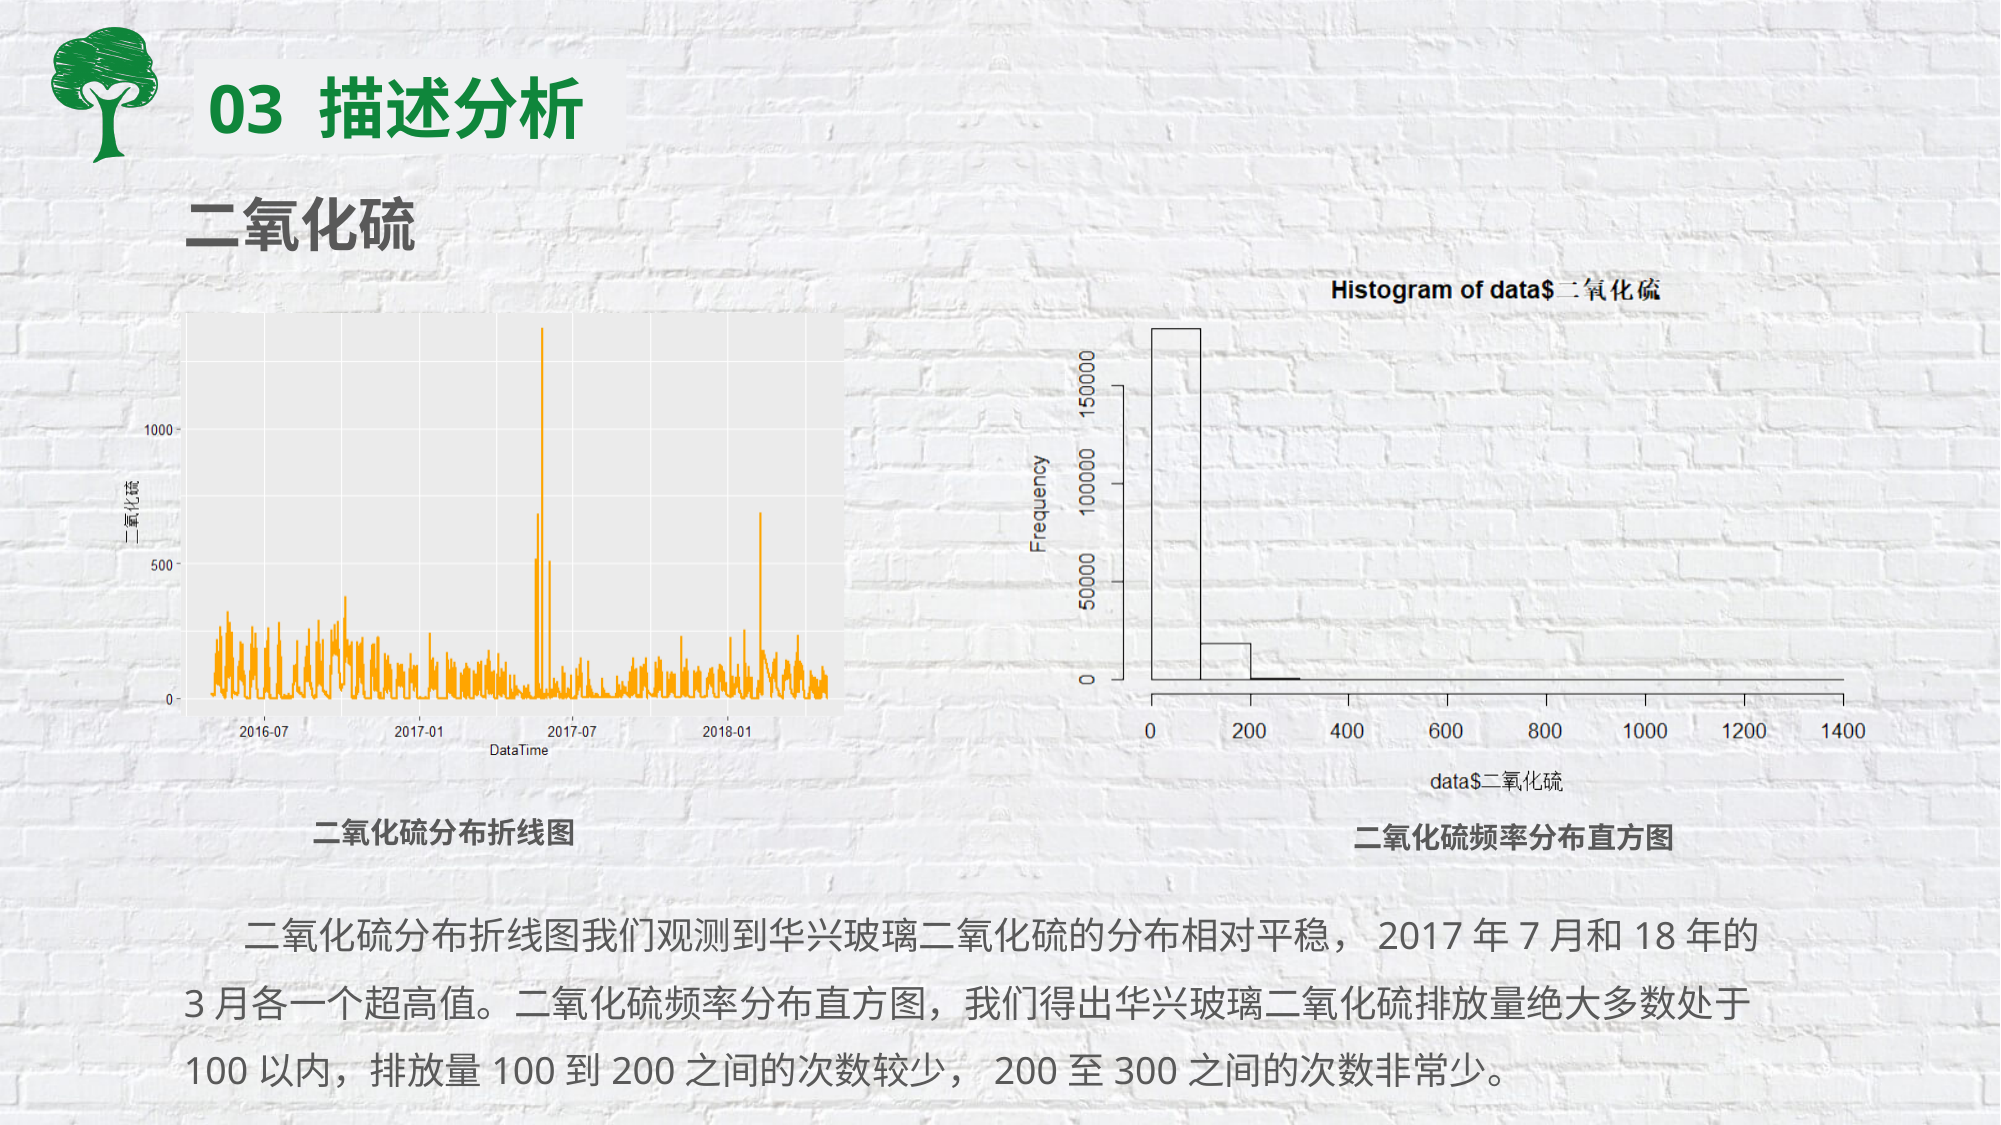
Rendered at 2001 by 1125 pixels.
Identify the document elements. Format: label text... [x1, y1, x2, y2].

text_box 二氧化硫分布折线图 [297, 806, 1131, 857]
picture [0, 0, 2000, 1125]
text_box 二氧化硫分布折线图我们观测到华兴玻璃二氧化硫的分布相对平稳，2017年7月和18年的3月各一个超高值。二氧化硫频率分布直方图，我们得出华兴玻璃二氧化硫排放量绝大多数处于100以内，排放量100到200之间的次数较少，200至300之间的次数非常少。 [169, 882, 1793, 1100]
text_box 03 描述分析 [193, 58, 627, 154]
text_box 二氧化硫频率分布直方图 [1097, 811, 1931, 862]
text_box 二氧化硫 [169, 180, 1003, 265]
